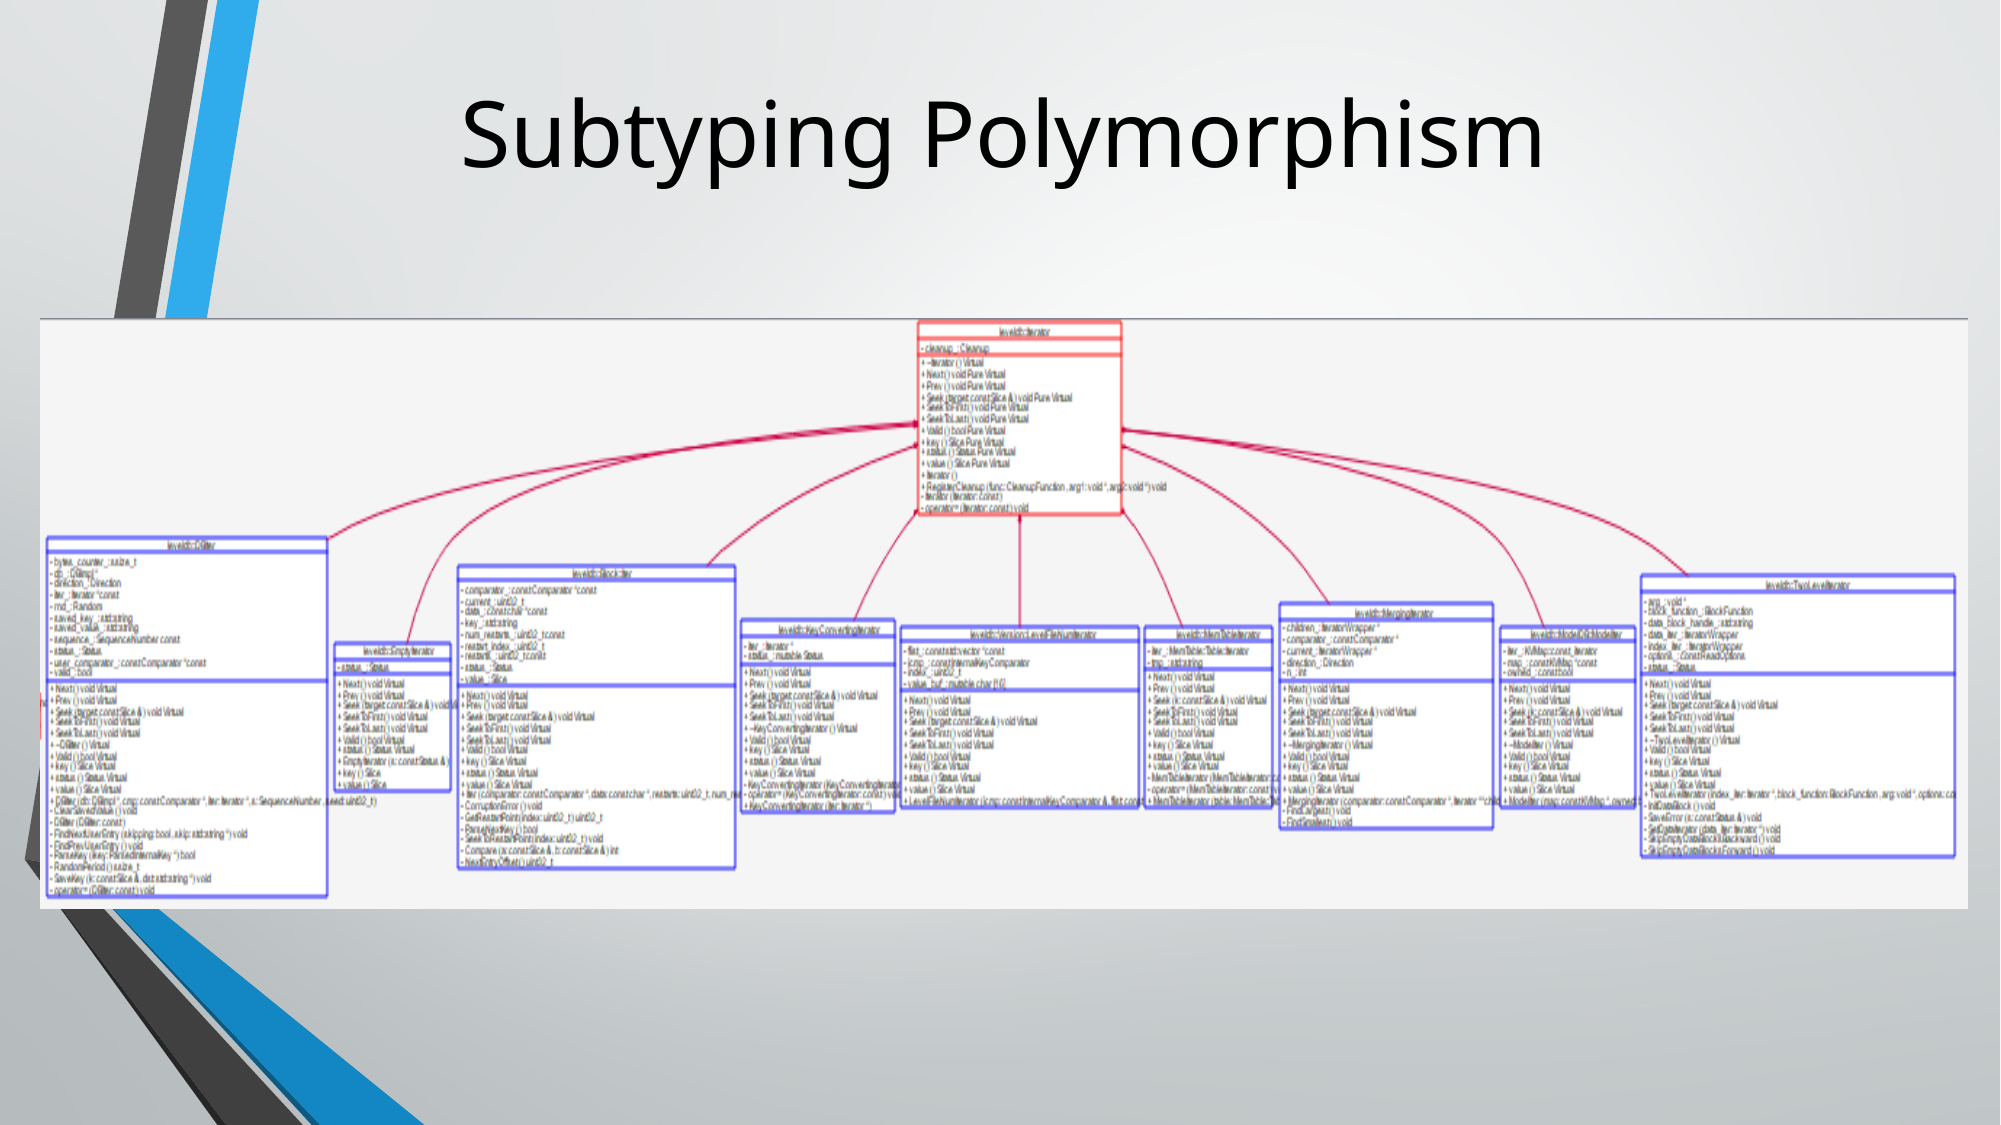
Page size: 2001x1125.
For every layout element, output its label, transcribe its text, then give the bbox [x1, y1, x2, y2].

text_box Subtyping Polymorphism [445, 68, 1564, 193]
picture [40, 318, 1968, 909]
